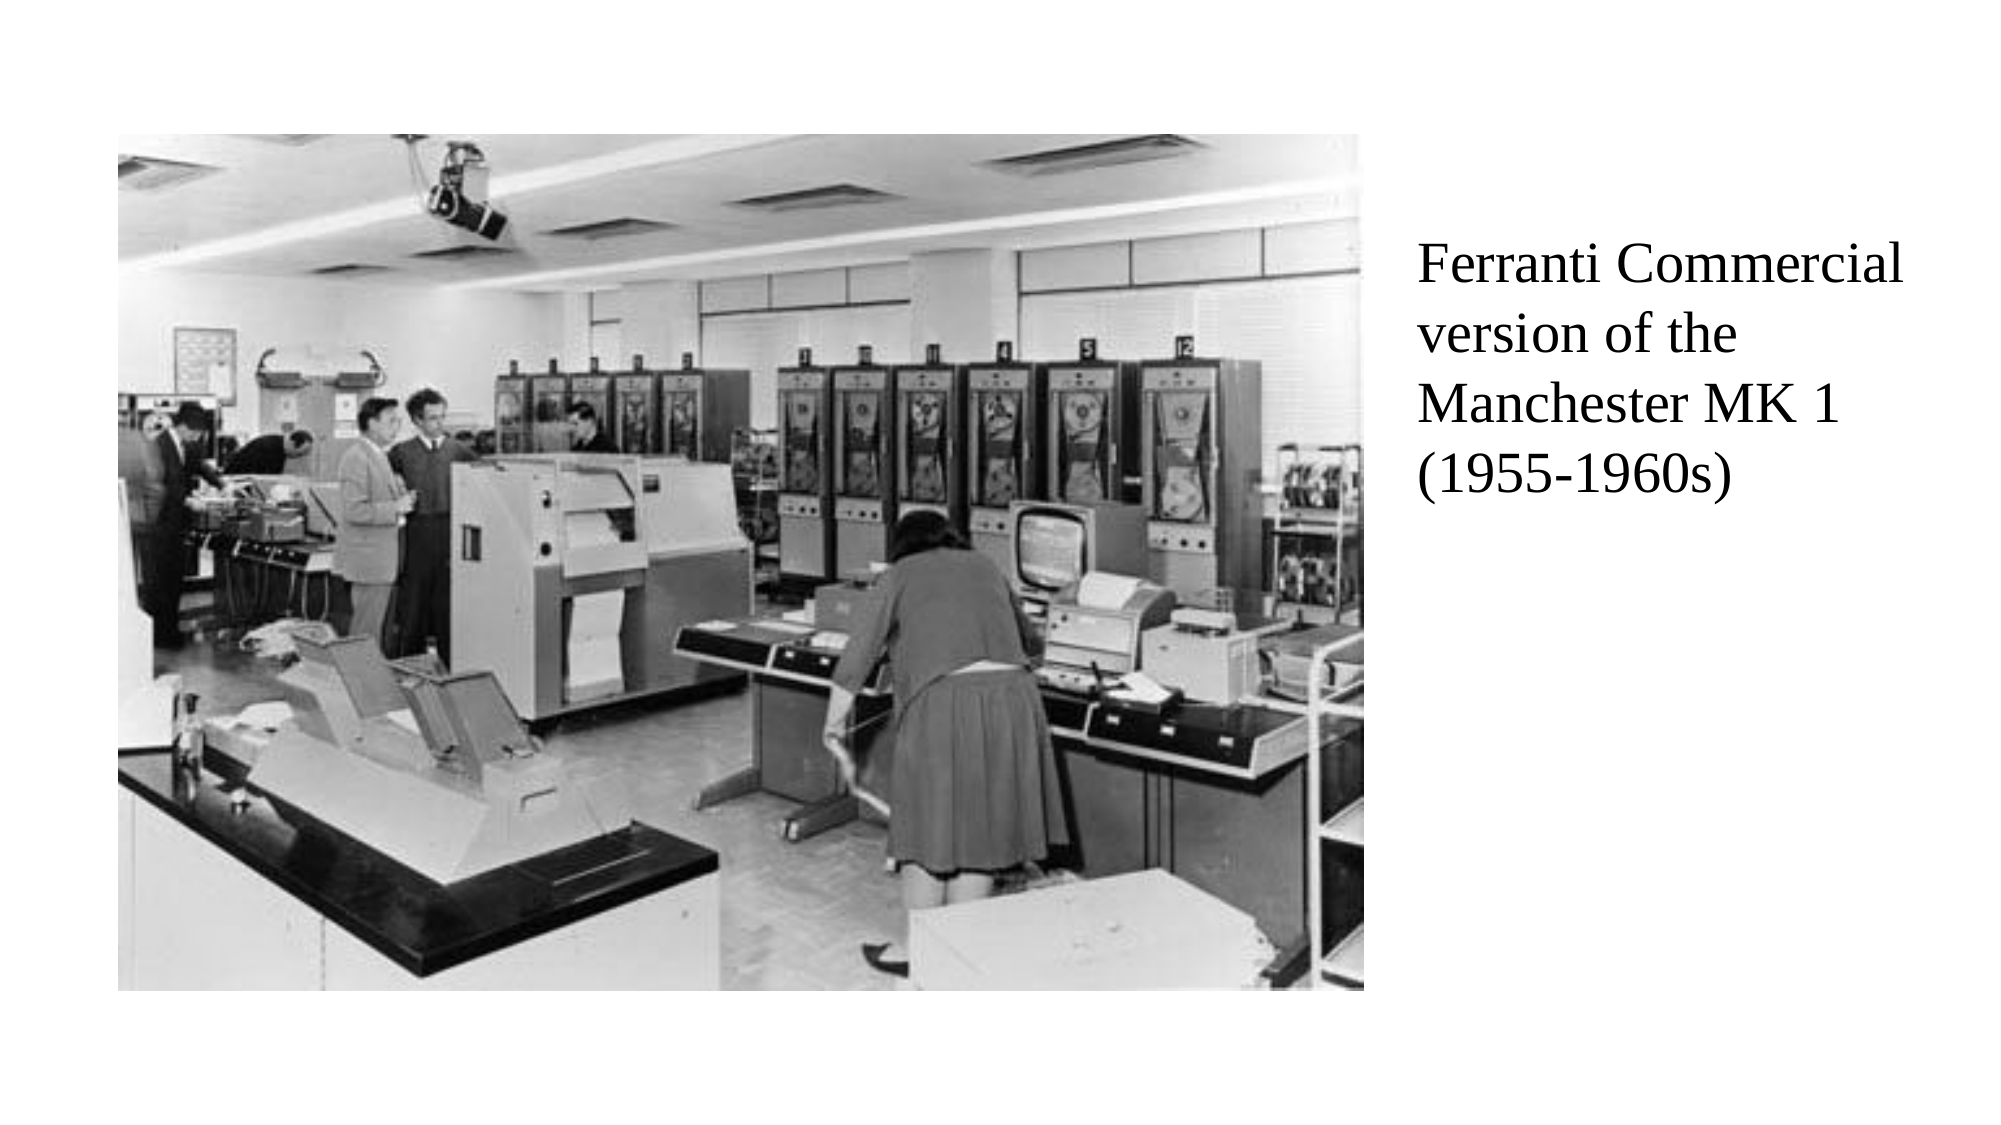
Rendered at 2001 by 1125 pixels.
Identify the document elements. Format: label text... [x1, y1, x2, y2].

text_box Ferranti Commercial version of the Manchester MK 1 (1955-1960s) [1403, 216, 1970, 512]
picture [118, 134, 1364, 991]
